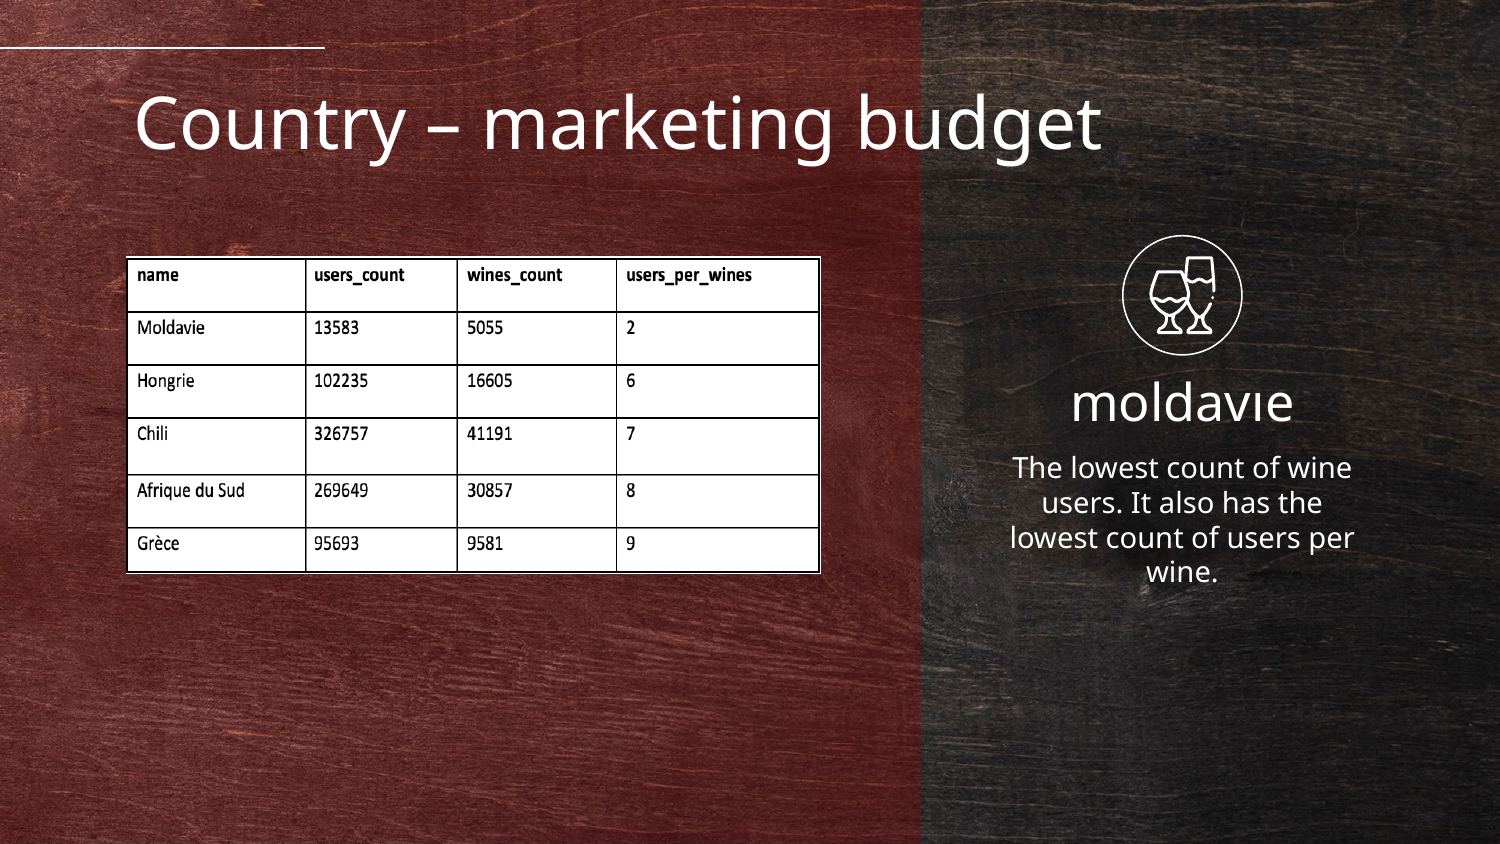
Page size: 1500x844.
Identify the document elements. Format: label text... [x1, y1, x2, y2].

title Country – marketing budget [118, 72, 1382, 167]
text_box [1149, 256, 1216, 335]
title moldavıe [990, 354, 1374, 433]
text_box [1122, 235, 1242, 355]
subtitle The lowest count of wine users. It also has the lowest count of users per wine. [990, 433, 1374, 600]
picture [125, 256, 821, 575]
picture [921, 0, 1500, 844]
